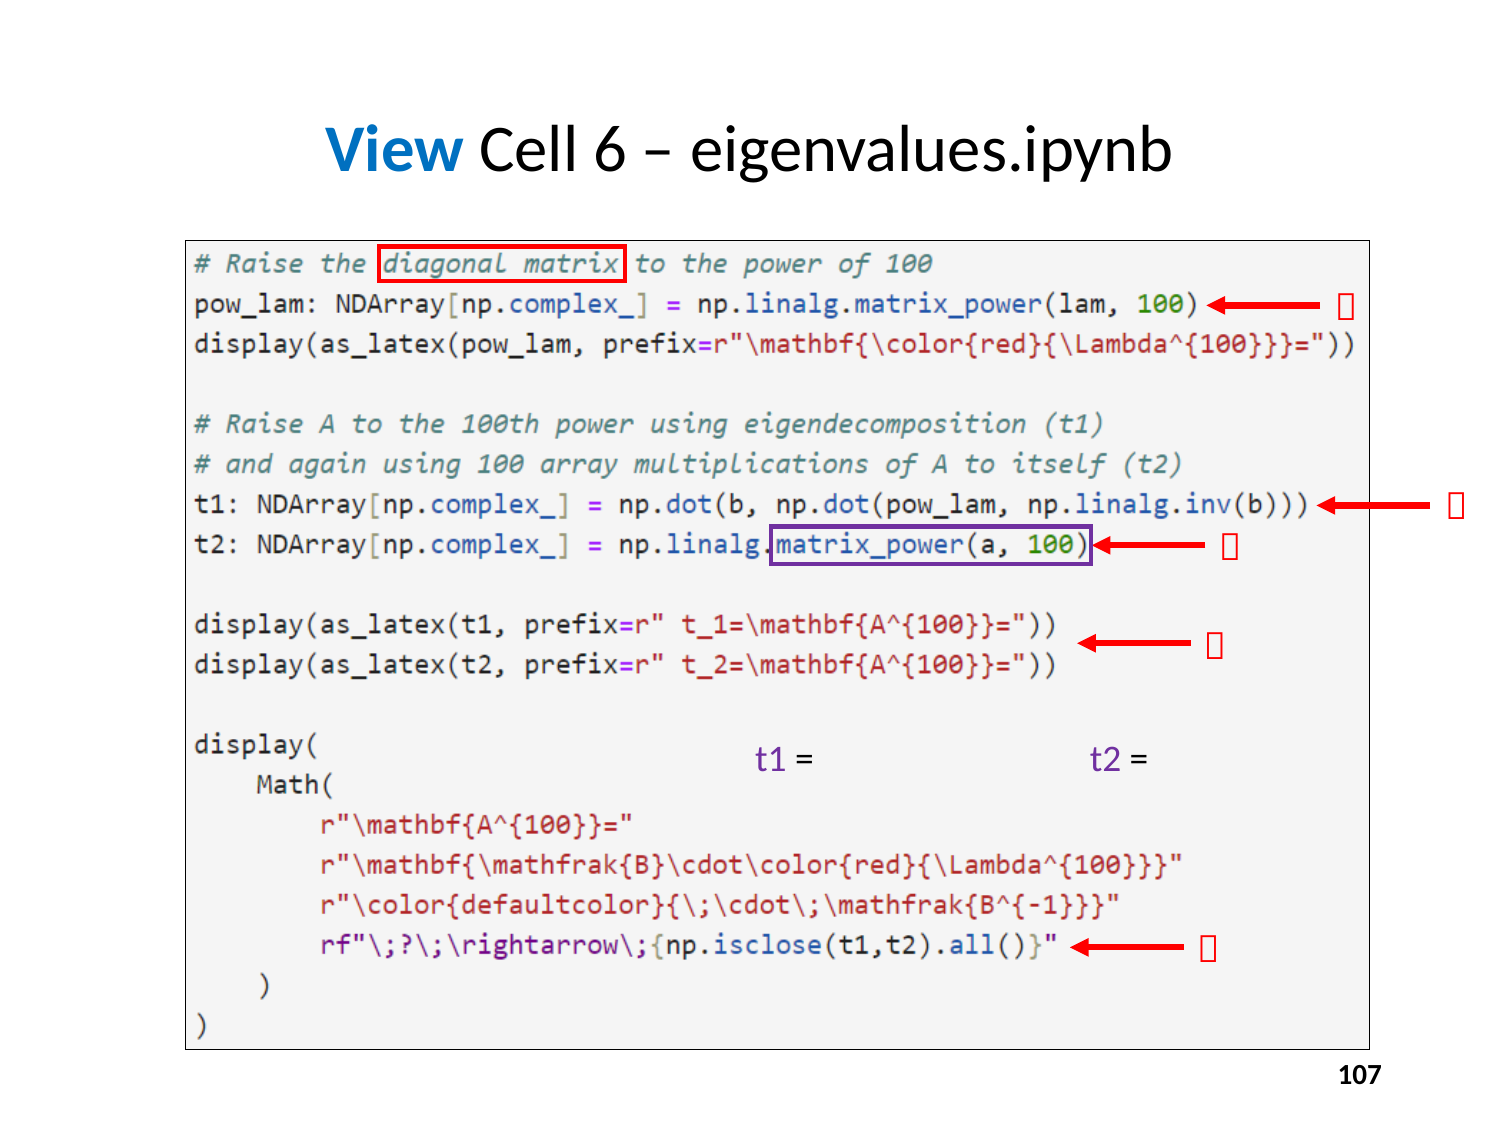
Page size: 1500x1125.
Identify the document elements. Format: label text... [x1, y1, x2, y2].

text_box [1091, 514, 1267, 576]
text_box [1316, 475, 1494, 536]
picture [185, 240, 1370, 1050]
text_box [1206, 275, 1384, 336]
title View Cell 6 – eigenvalues.ipynb [103, 59, 1397, 241]
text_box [1077, 614, 1252, 676]
slide_number 107 [1059, 1042, 1397, 1103]
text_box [1069, 917, 1246, 979]
